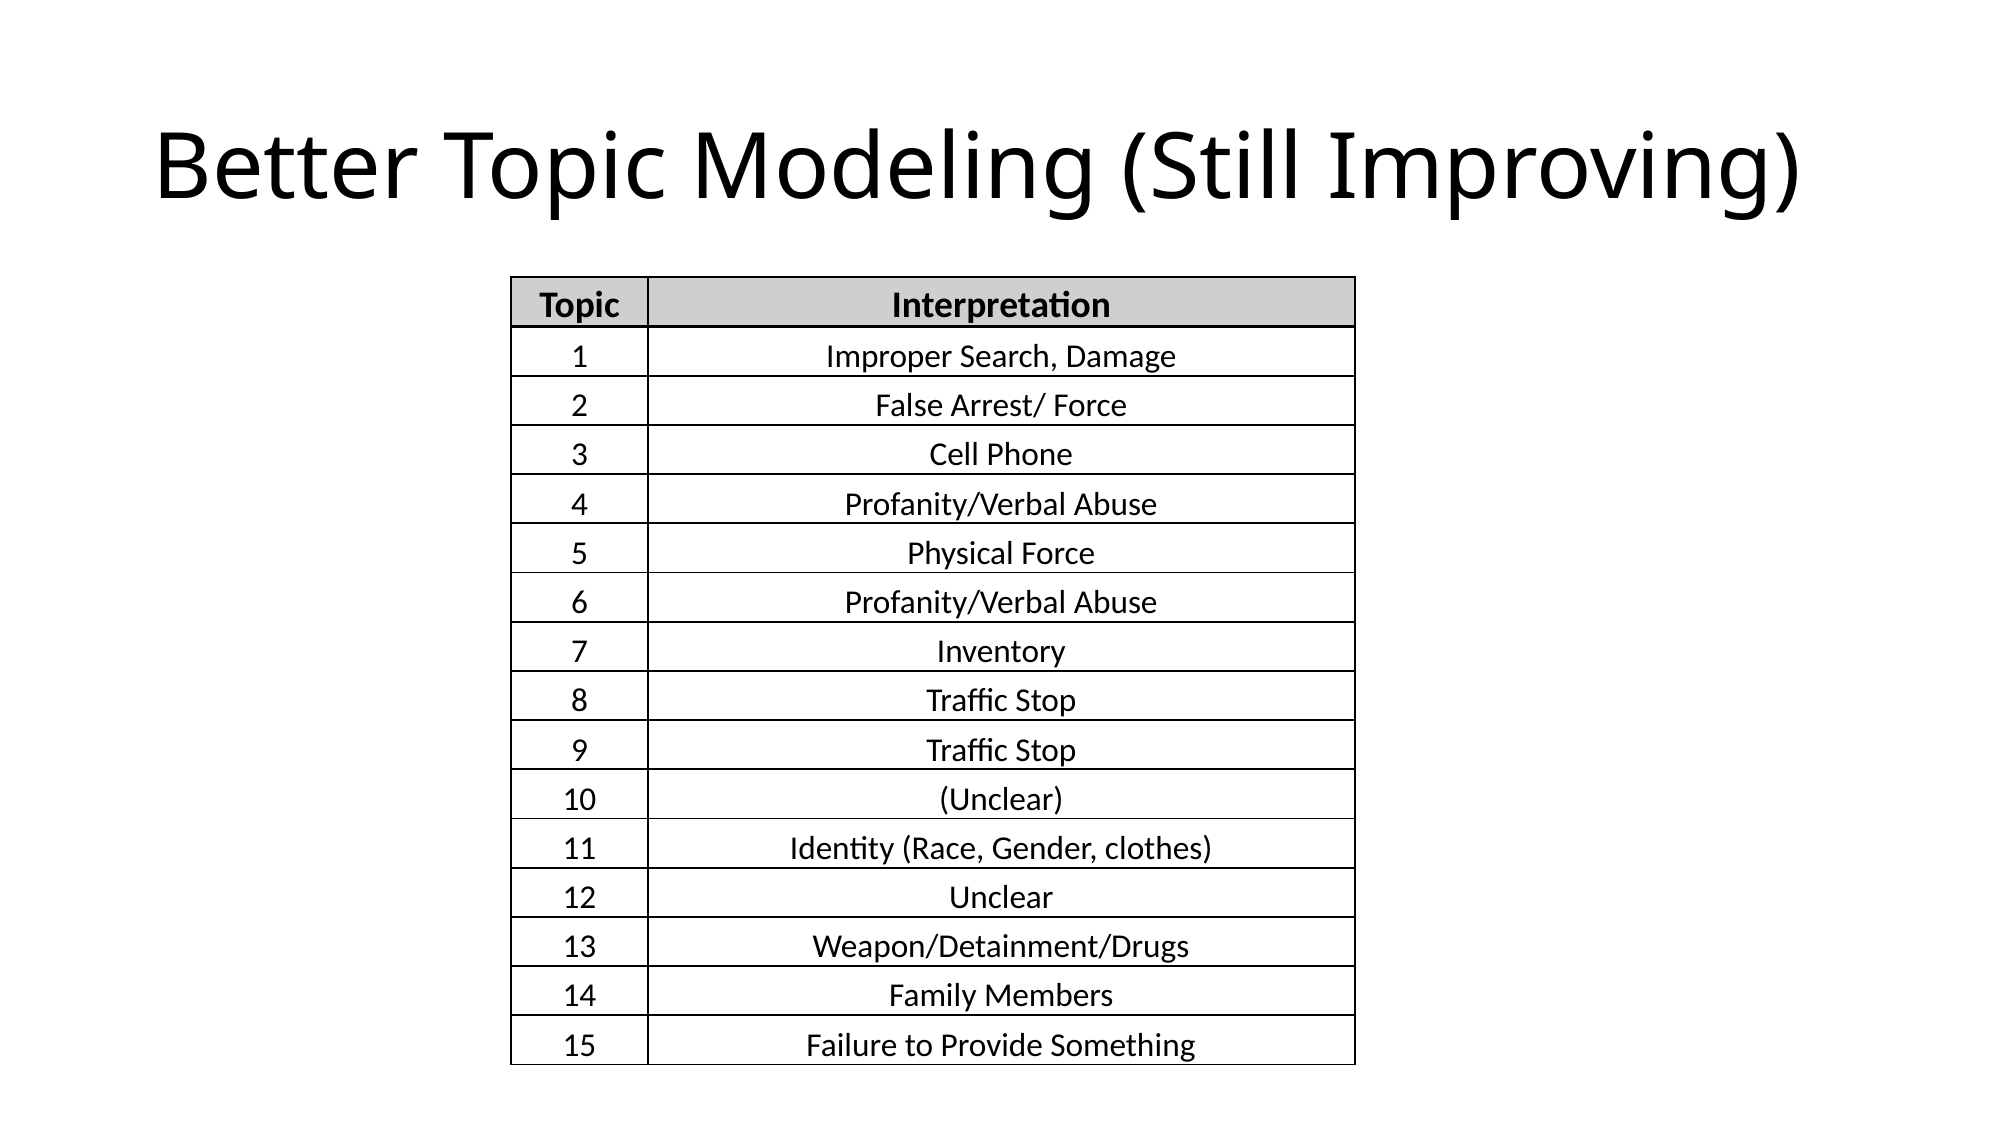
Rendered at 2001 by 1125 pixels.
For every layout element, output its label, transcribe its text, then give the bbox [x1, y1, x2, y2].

table_header Interpretation [649, 278, 1354, 325]
table_cell 5 [512, 524, 647, 572]
table_cell 10 [512, 770, 647, 818]
table_cell Identity (Race, Gender, clothes) [649, 819, 1354, 867]
table_cell Failure to Provide Something [649, 1016, 1354, 1064]
table_cell 7 [512, 623, 647, 670]
table_cell Weapon/Detainment/Drugs [649, 918, 1354, 965]
table_cell 3 [512, 426, 647, 473]
table_cell 8 [512, 672, 647, 719]
table_cell Profanity/Verbal Abuse [649, 573, 1354, 621]
table_cell 9 [512, 721, 647, 768]
table_cell 13 [512, 918, 647, 965]
table_header Topic [512, 278, 647, 325]
table_cell 6 [512, 573, 647, 621]
table_cell Inventory [649, 623, 1354, 670]
table_cell Physical Force [649, 524, 1354, 572]
table_cell 1 [512, 328, 647, 375]
table_cell 15 [512, 1016, 647, 1064]
table_cell Traffic Stop [649, 721, 1354, 768]
table_cell Traffic Stop [649, 672, 1354, 719]
table_cell Profanity/Verbal Abuse [649, 475, 1354, 522]
table_cell 4 [512, 475, 647, 522]
table_cell 11 [512, 819, 647, 867]
table_cell (Unclear) [649, 770, 1354, 818]
table_cell 14 [512, 967, 647, 1014]
table_cell Unclear [649, 869, 1354, 916]
table_cell Cell Phone [649, 426, 1354, 473]
title Better Topic Modeling (Still Improving) [137, 59, 1863, 278]
table_cell Family Members [649, 967, 1354, 1014]
table_cell Improper Search, Damage [649, 328, 1354, 375]
table_cell False Arrest/ Force [649, 377, 1354, 424]
table_cell 12 [512, 869, 647, 916]
table_cell 2 [512, 377, 647, 424]
